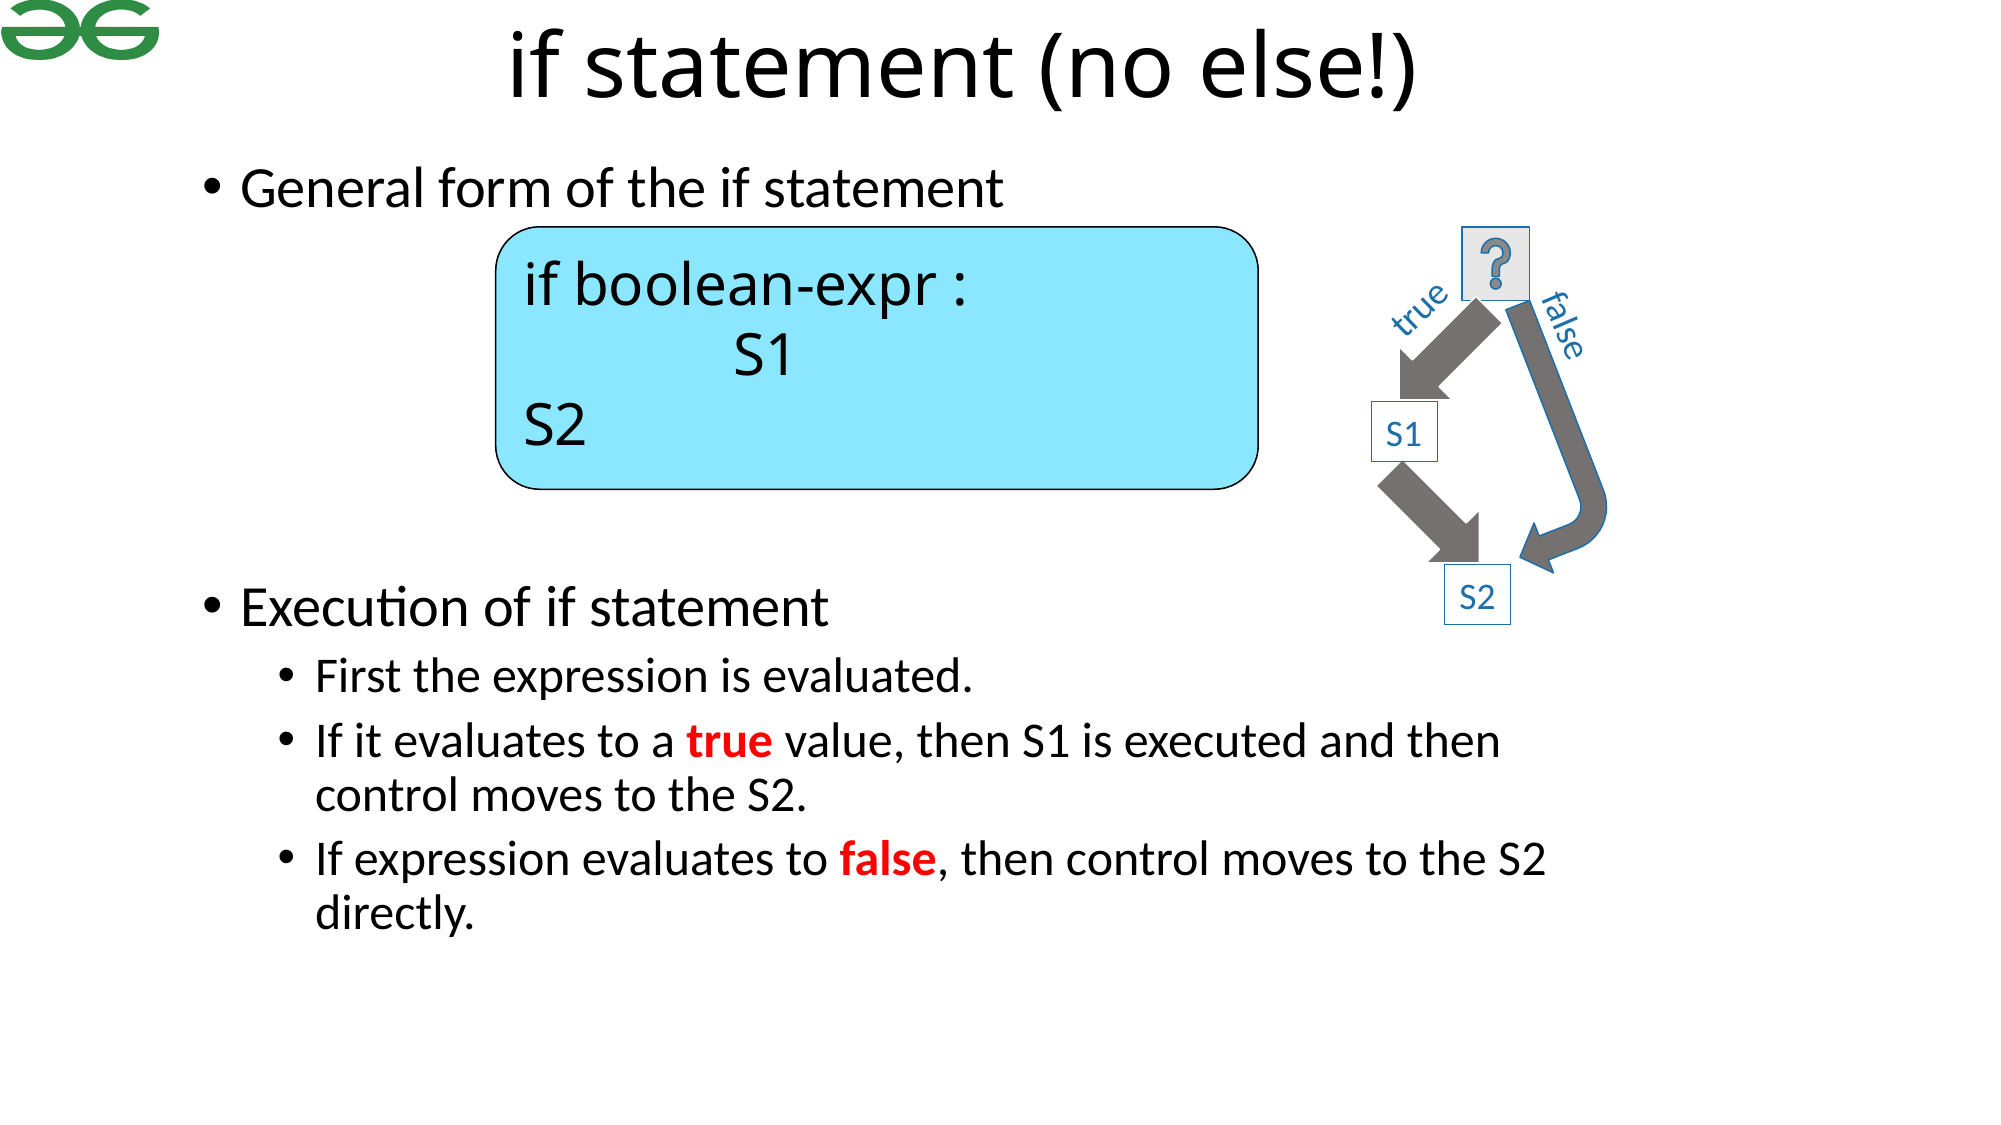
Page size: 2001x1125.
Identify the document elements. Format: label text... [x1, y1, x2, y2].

text_box [1461, 226, 1530, 301]
picture [1, 0, 160, 60]
text_box true [1363, 252, 1472, 361]
text_box S2 [1444, 564, 1511, 625]
list General form of the if statement Execution of if statement First the expression is evaluated. If it evaluates to a true value, then S1 is executed and then control moves to the S2. If expression evaluates to false, then control moves to the S2 directly. [187, 149, 1625, 1088]
text_box false [1521, 266, 1616, 383]
text_box [1375, 462, 1480, 563]
text_box [1399, 296, 1503, 400]
title if statement (no else!) [324, 12, 1600, 125]
text_box [1505, 302, 1607, 573]
text_box S1 [1371, 401, 1438, 462]
text_box if boolean-expr : S1 S2 [495, 226, 1259, 490]
